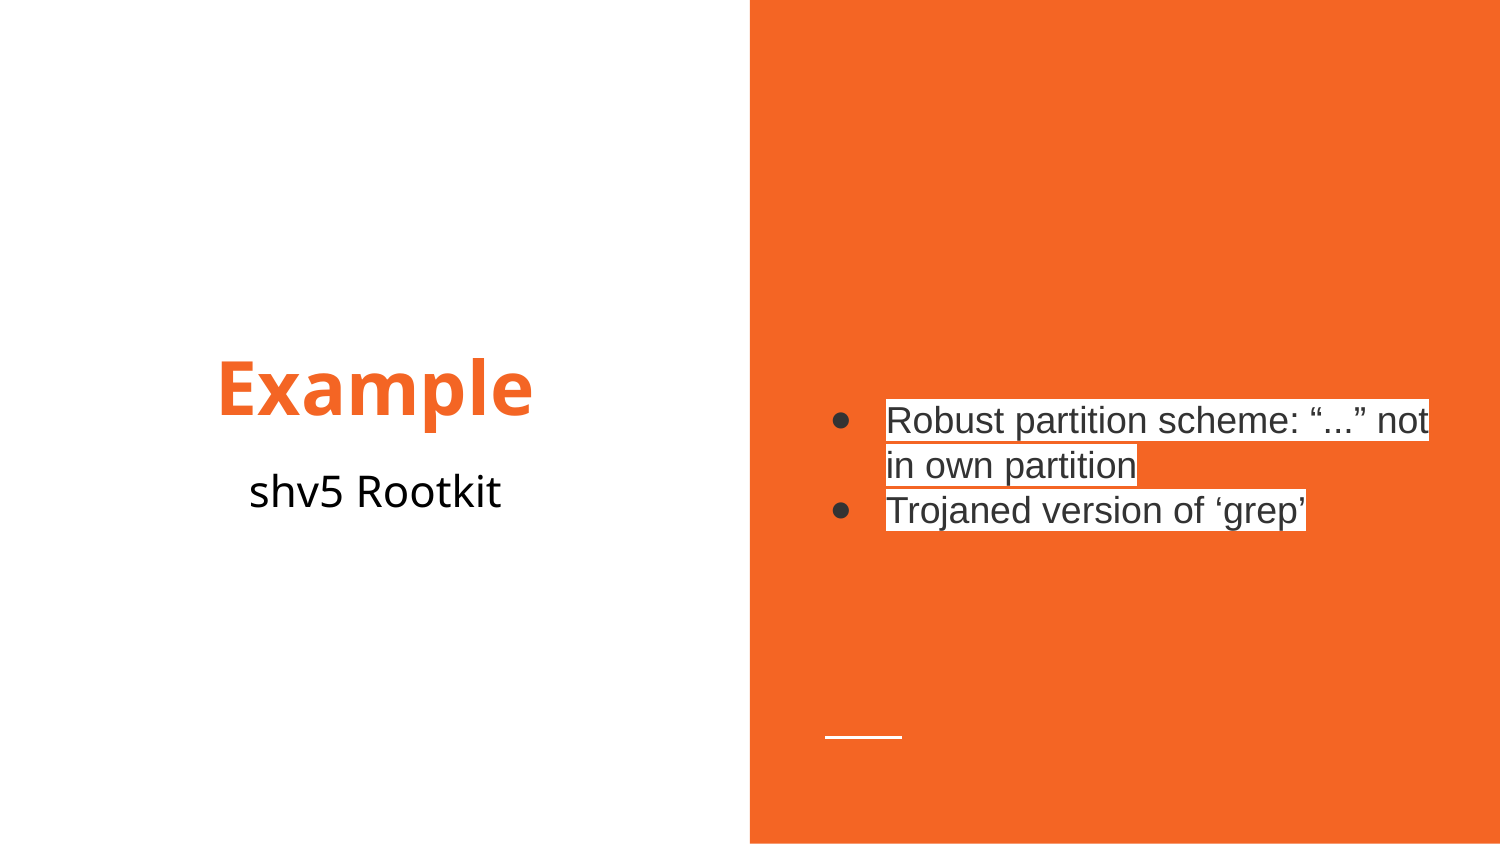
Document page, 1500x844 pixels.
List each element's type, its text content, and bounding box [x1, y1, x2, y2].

subtitle shv5 Rootkit [43, 448, 708, 670]
title Example [43, 229, 708, 446]
text_box Robust partition scheme: “...” not in own partition Trojaned version of ‘grep’ [795, 335, 1465, 546]
